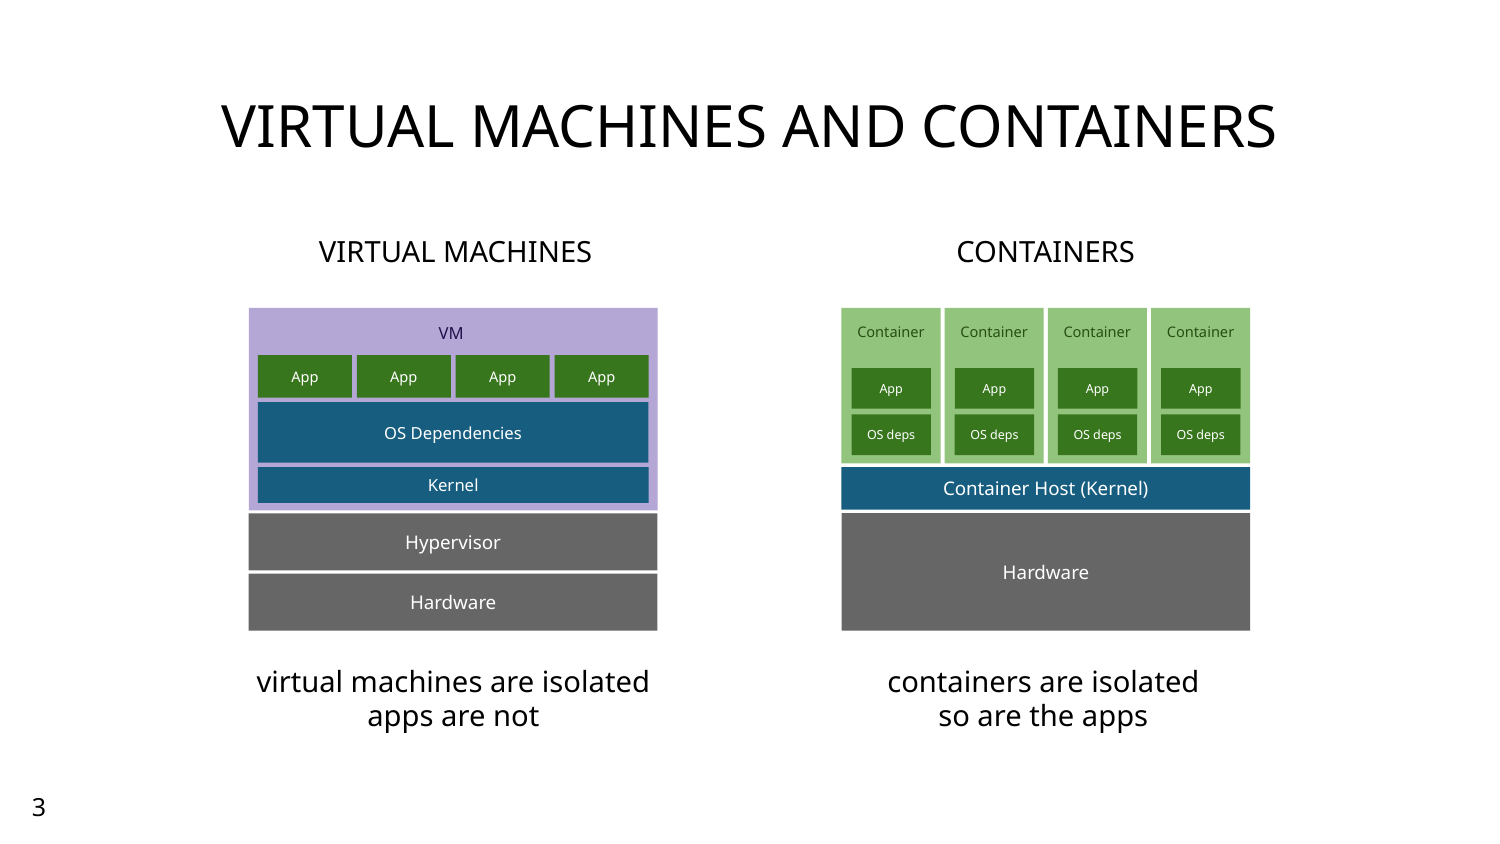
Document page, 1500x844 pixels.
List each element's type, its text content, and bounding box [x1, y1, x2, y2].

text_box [841, 307, 1251, 631]
text_box containers are isolated so are the apps [813, 647, 1274, 719]
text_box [248, 307, 658, 631]
text_box VIRTUAL MACHINES AND CONTAINERS [135, 0, 1365, 175]
text_box CONTAINERS [899, 218, 1192, 276]
text_box VIRTUAL MACHINES [291, 218, 620, 276]
text_box virtual machines are isolated apps are not [223, 647, 684, 719]
slide_number 3 [16, 776, 86, 842]
